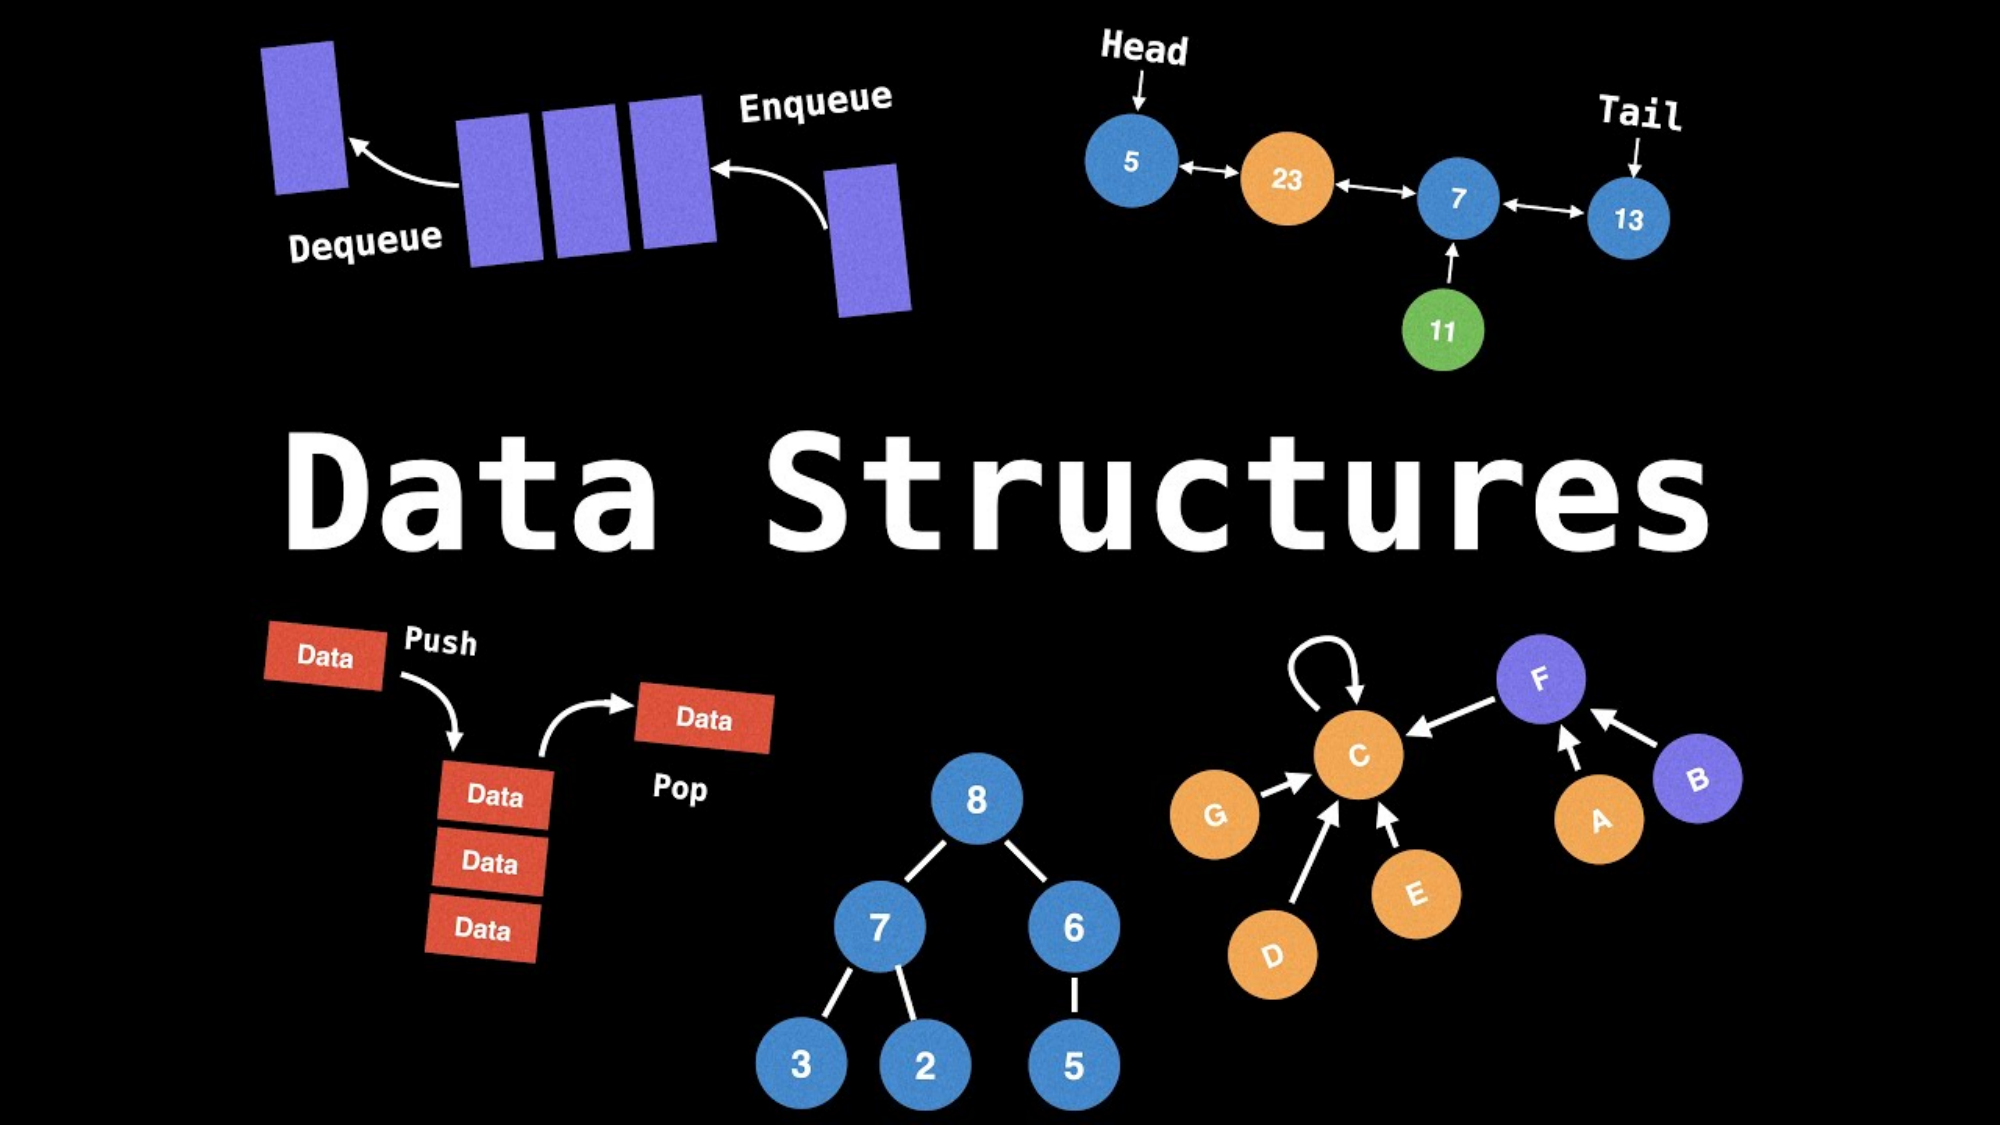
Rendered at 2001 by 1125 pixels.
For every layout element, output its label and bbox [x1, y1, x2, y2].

list [0, 0, 2000, 1125]
